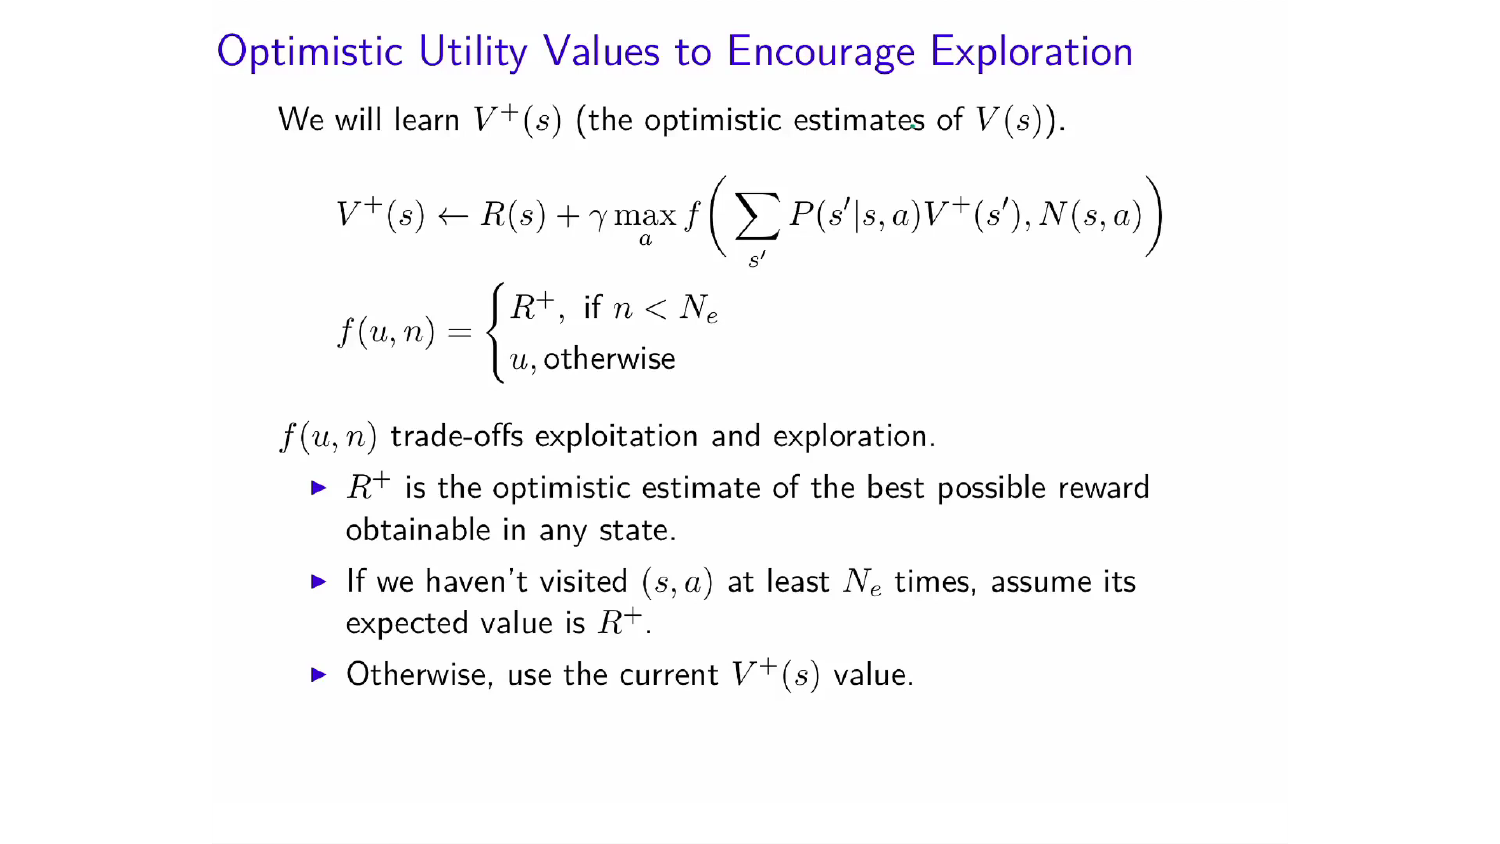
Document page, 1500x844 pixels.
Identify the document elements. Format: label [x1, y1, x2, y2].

text_box [0, 0, 1500, 844]
